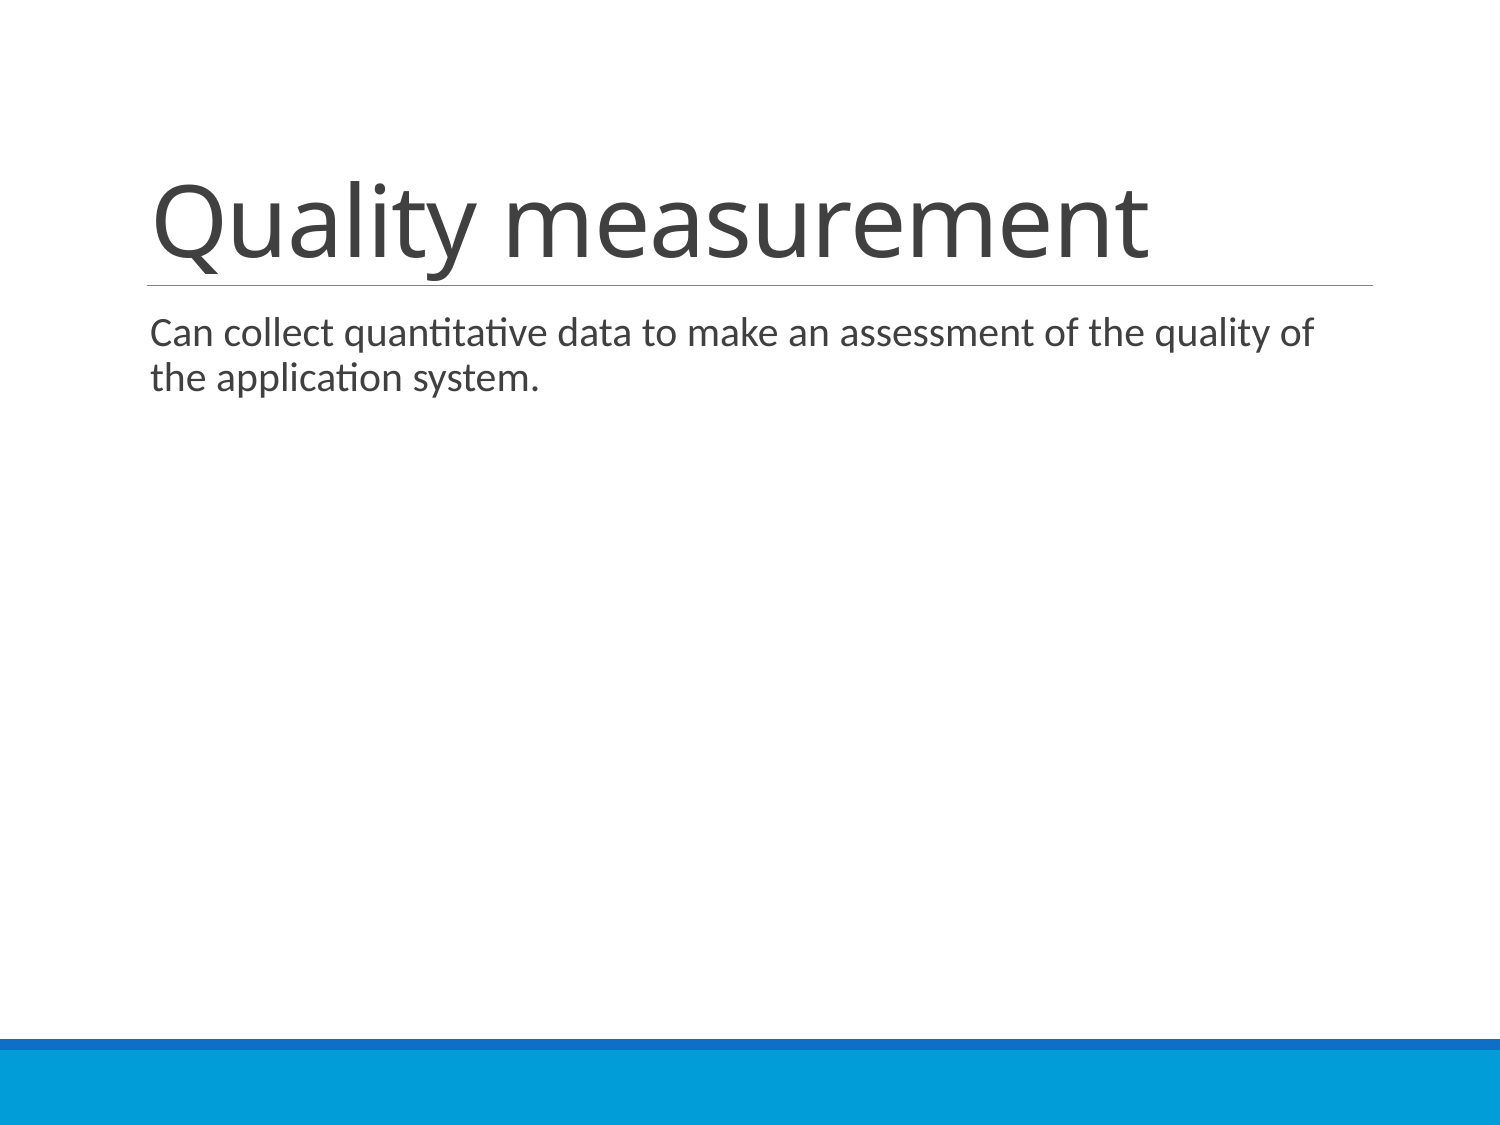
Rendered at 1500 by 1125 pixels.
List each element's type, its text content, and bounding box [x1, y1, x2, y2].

title Quality measurement [135, 47, 1373, 285]
list Can collect quantitative data to make an assessment of the quality of the application system. [135, 302, 1373, 963]
